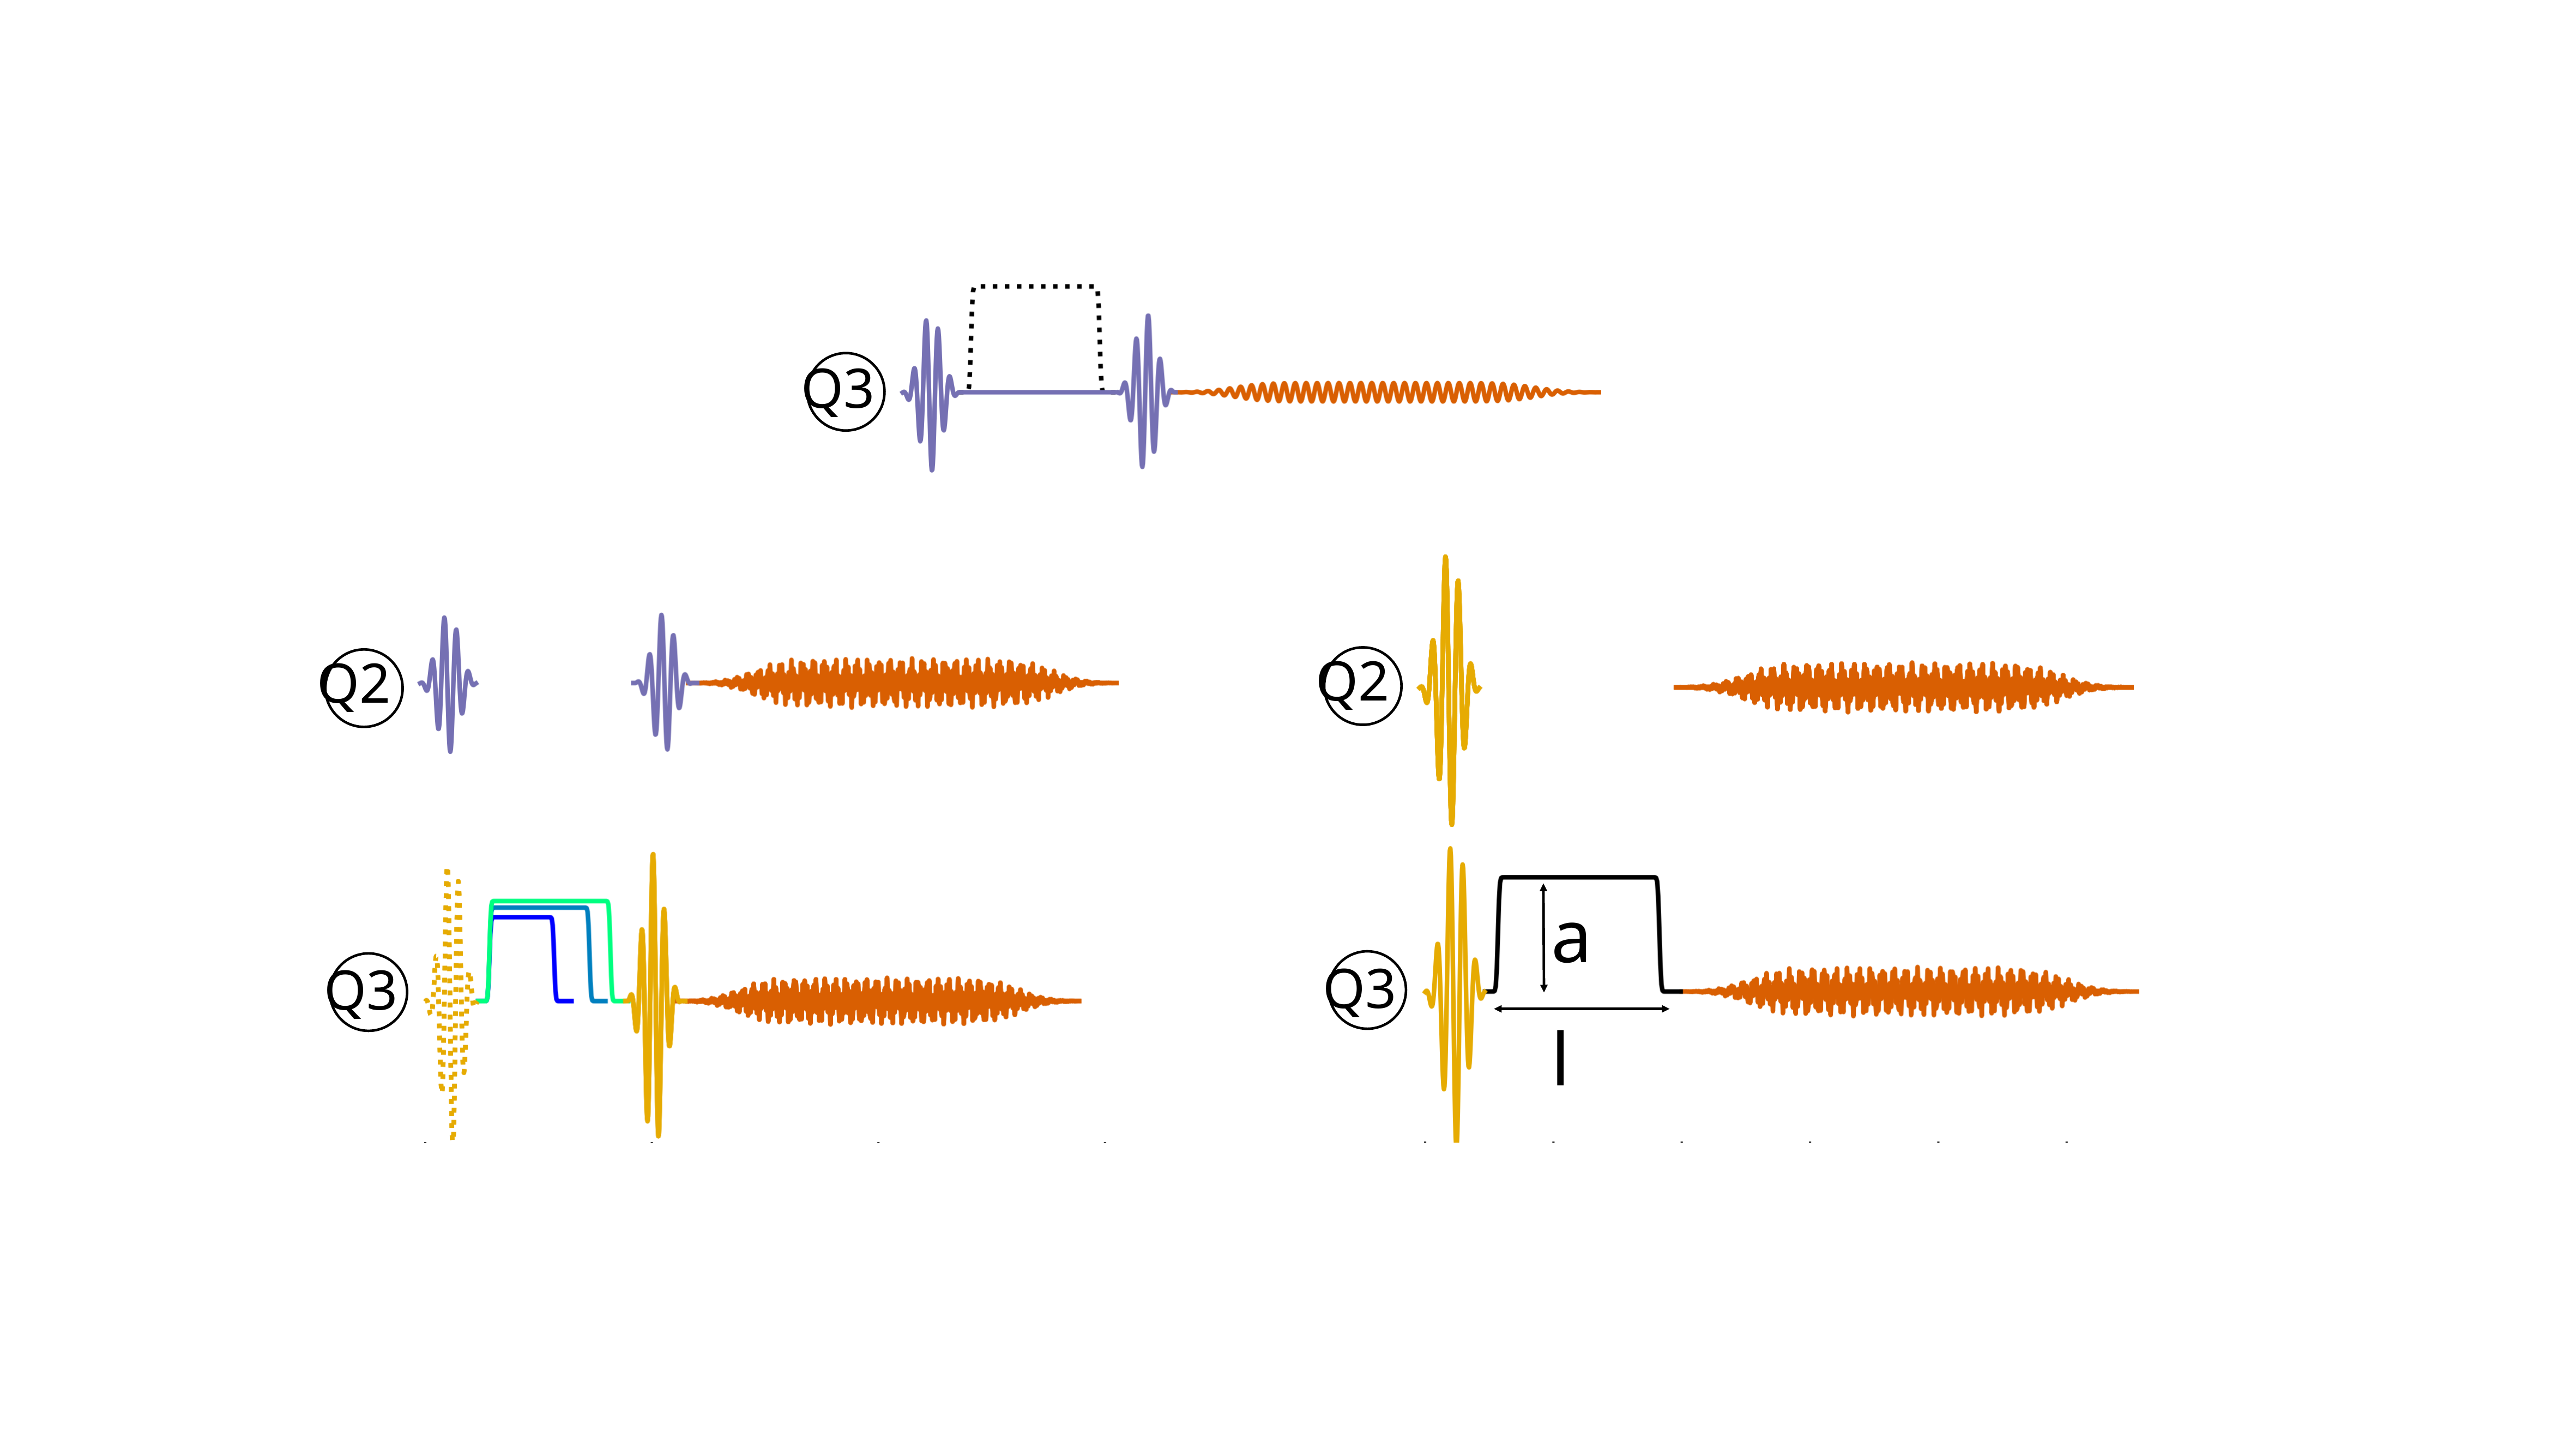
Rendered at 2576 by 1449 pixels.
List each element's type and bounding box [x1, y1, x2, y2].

text_box [313, 596, 1187, 1143]
text_box [797, 259, 1610, 483]
text_box [1305, 518, 2165, 1161]
